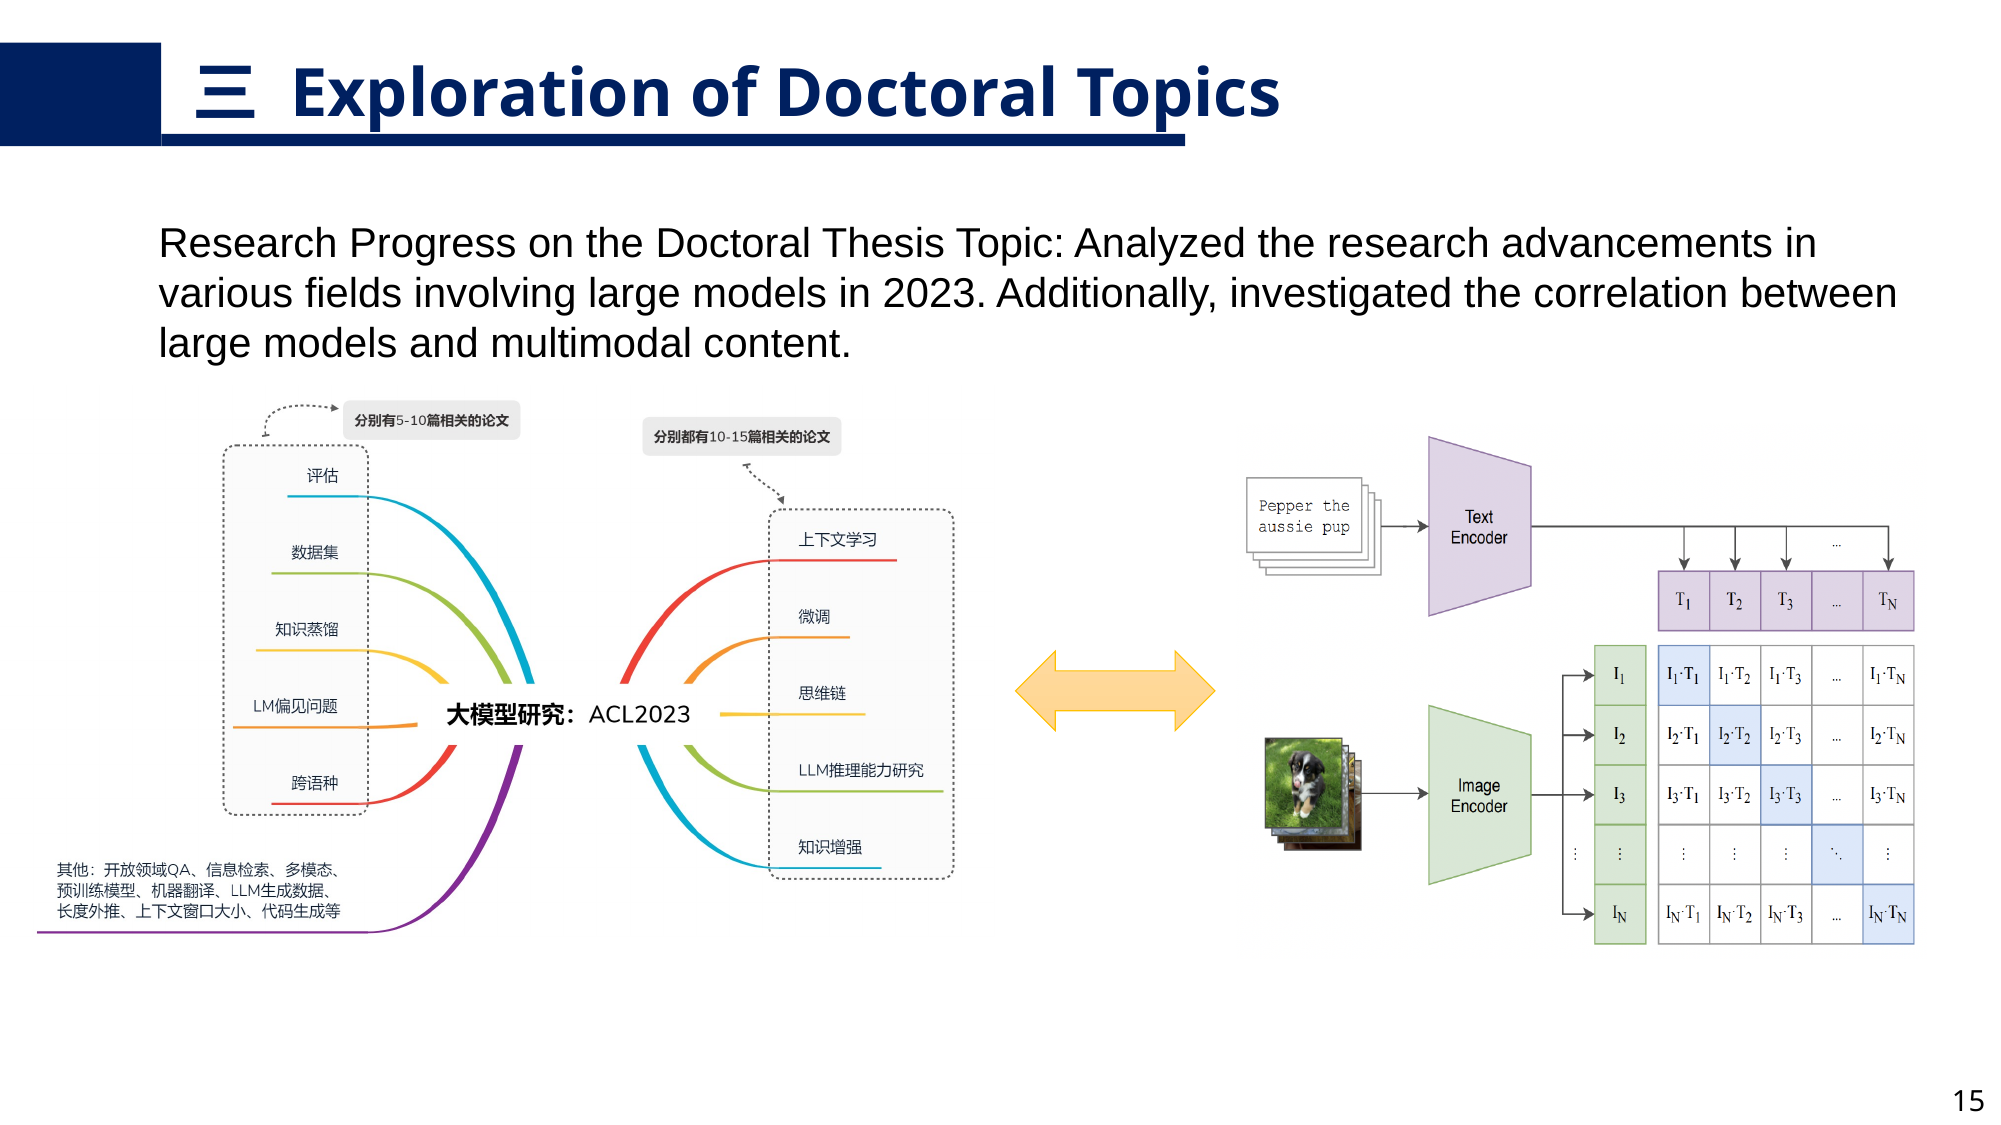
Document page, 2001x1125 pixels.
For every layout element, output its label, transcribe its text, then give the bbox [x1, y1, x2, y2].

text_box [1014, 649, 1216, 732]
text_box 三 Exploration of Doctoral Topics [177, 51, 1321, 139]
text_box Research Progress on the Doctoral Thesis Topic: Analyzed the research advancements in various fields involving large models in 2023. Additionally, investigated the correlation between large models and multimodal content. [143, 208, 1917, 373]
picture [0, 385, 995, 937]
picture [1236, 423, 1927, 959]
